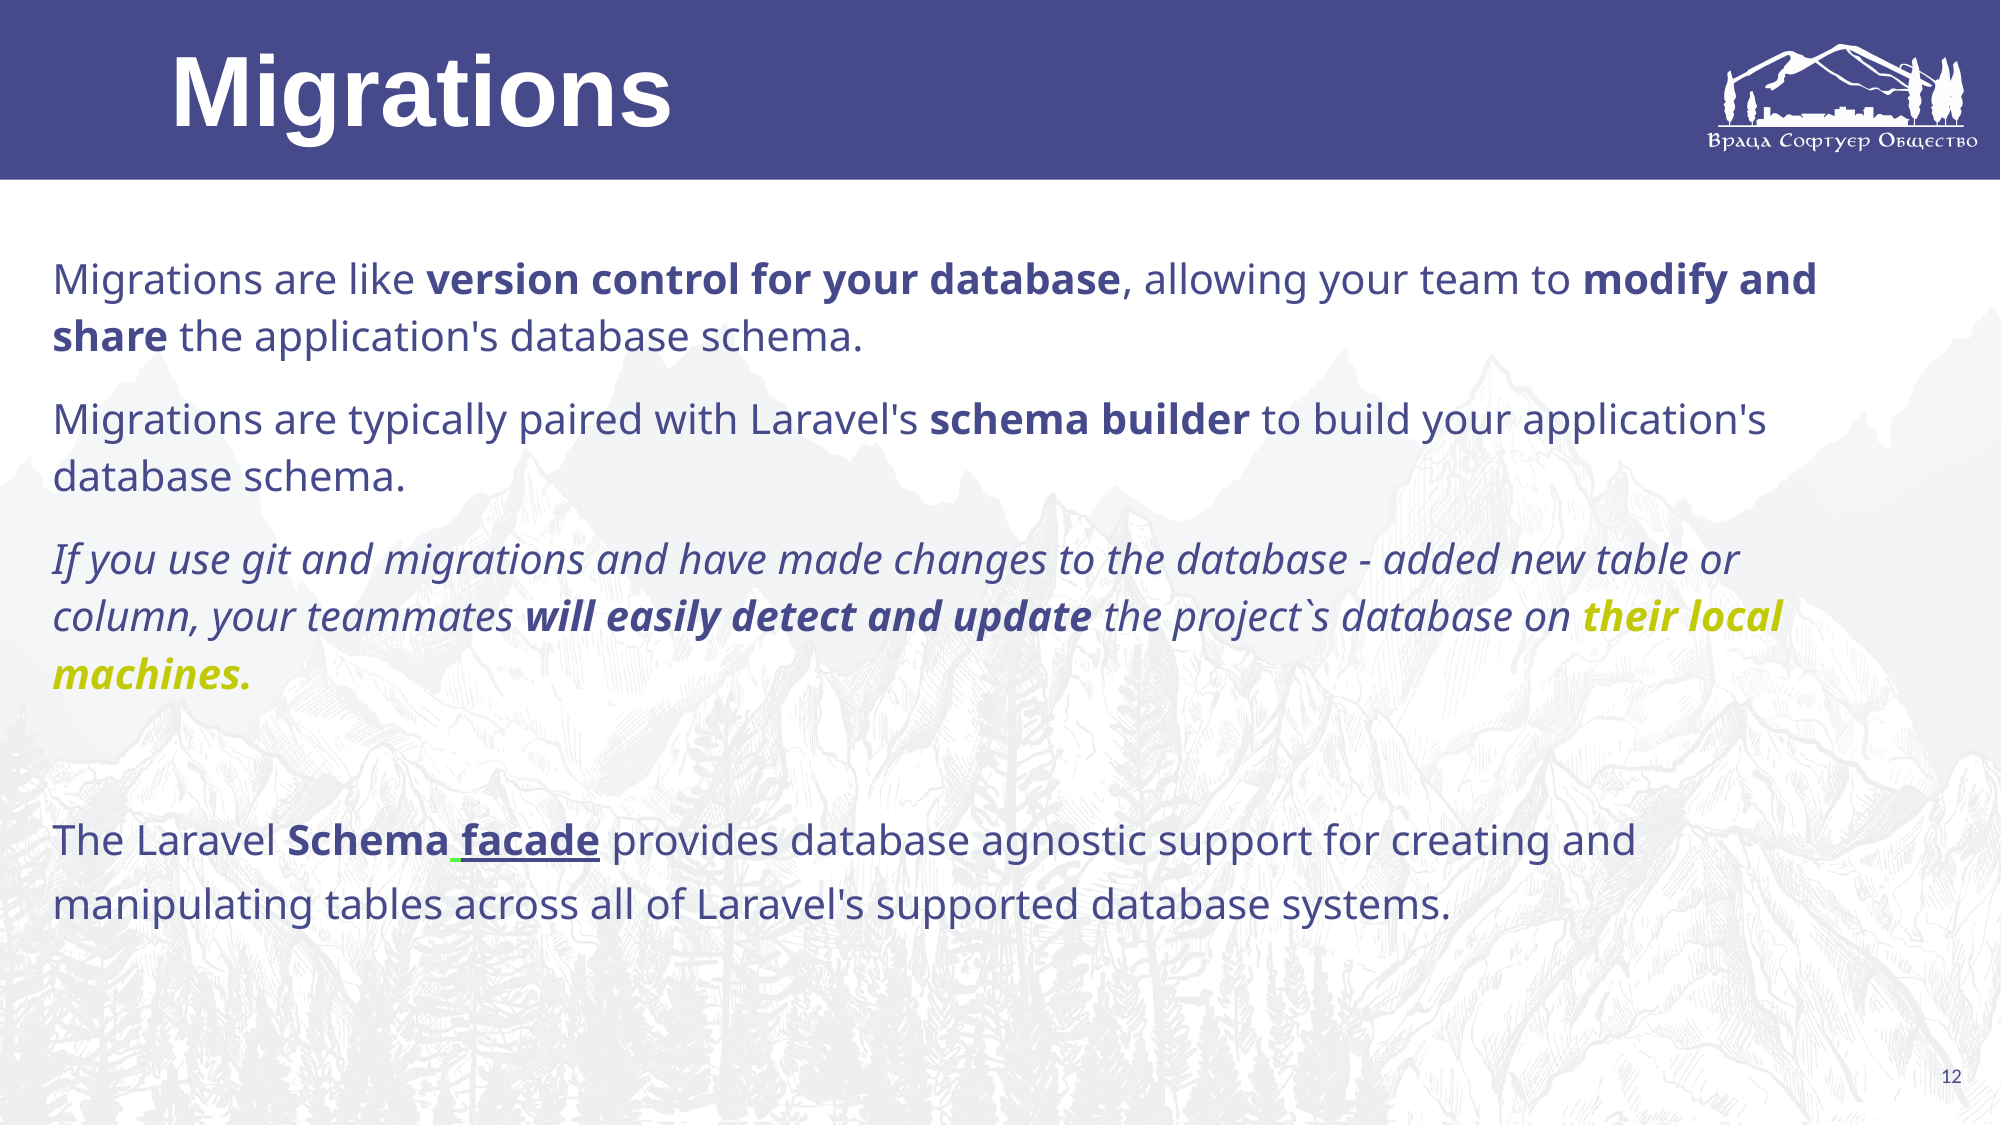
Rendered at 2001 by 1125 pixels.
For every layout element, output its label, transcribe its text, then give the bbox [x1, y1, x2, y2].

picture [1703, 19, 1981, 165]
slide_number 12 [1897, 1049, 1968, 1101]
list Migrations are like version control for your database, allowing your team to modify and share the application's database schema. Migrations are typically paired with Laravel's schema builder to build your application's database schema. If you use git and migrations and have made changes to the database - added new table or column, your teammates will easily detect and update the project`s database on their local machines. The Laravel Schema facade provides database agnostic support for creating and manipulating tables across all of Laravel's supported database systems. [32, 224, 1846, 1012]
text_box Migrations [0, 6, 1489, 161]
